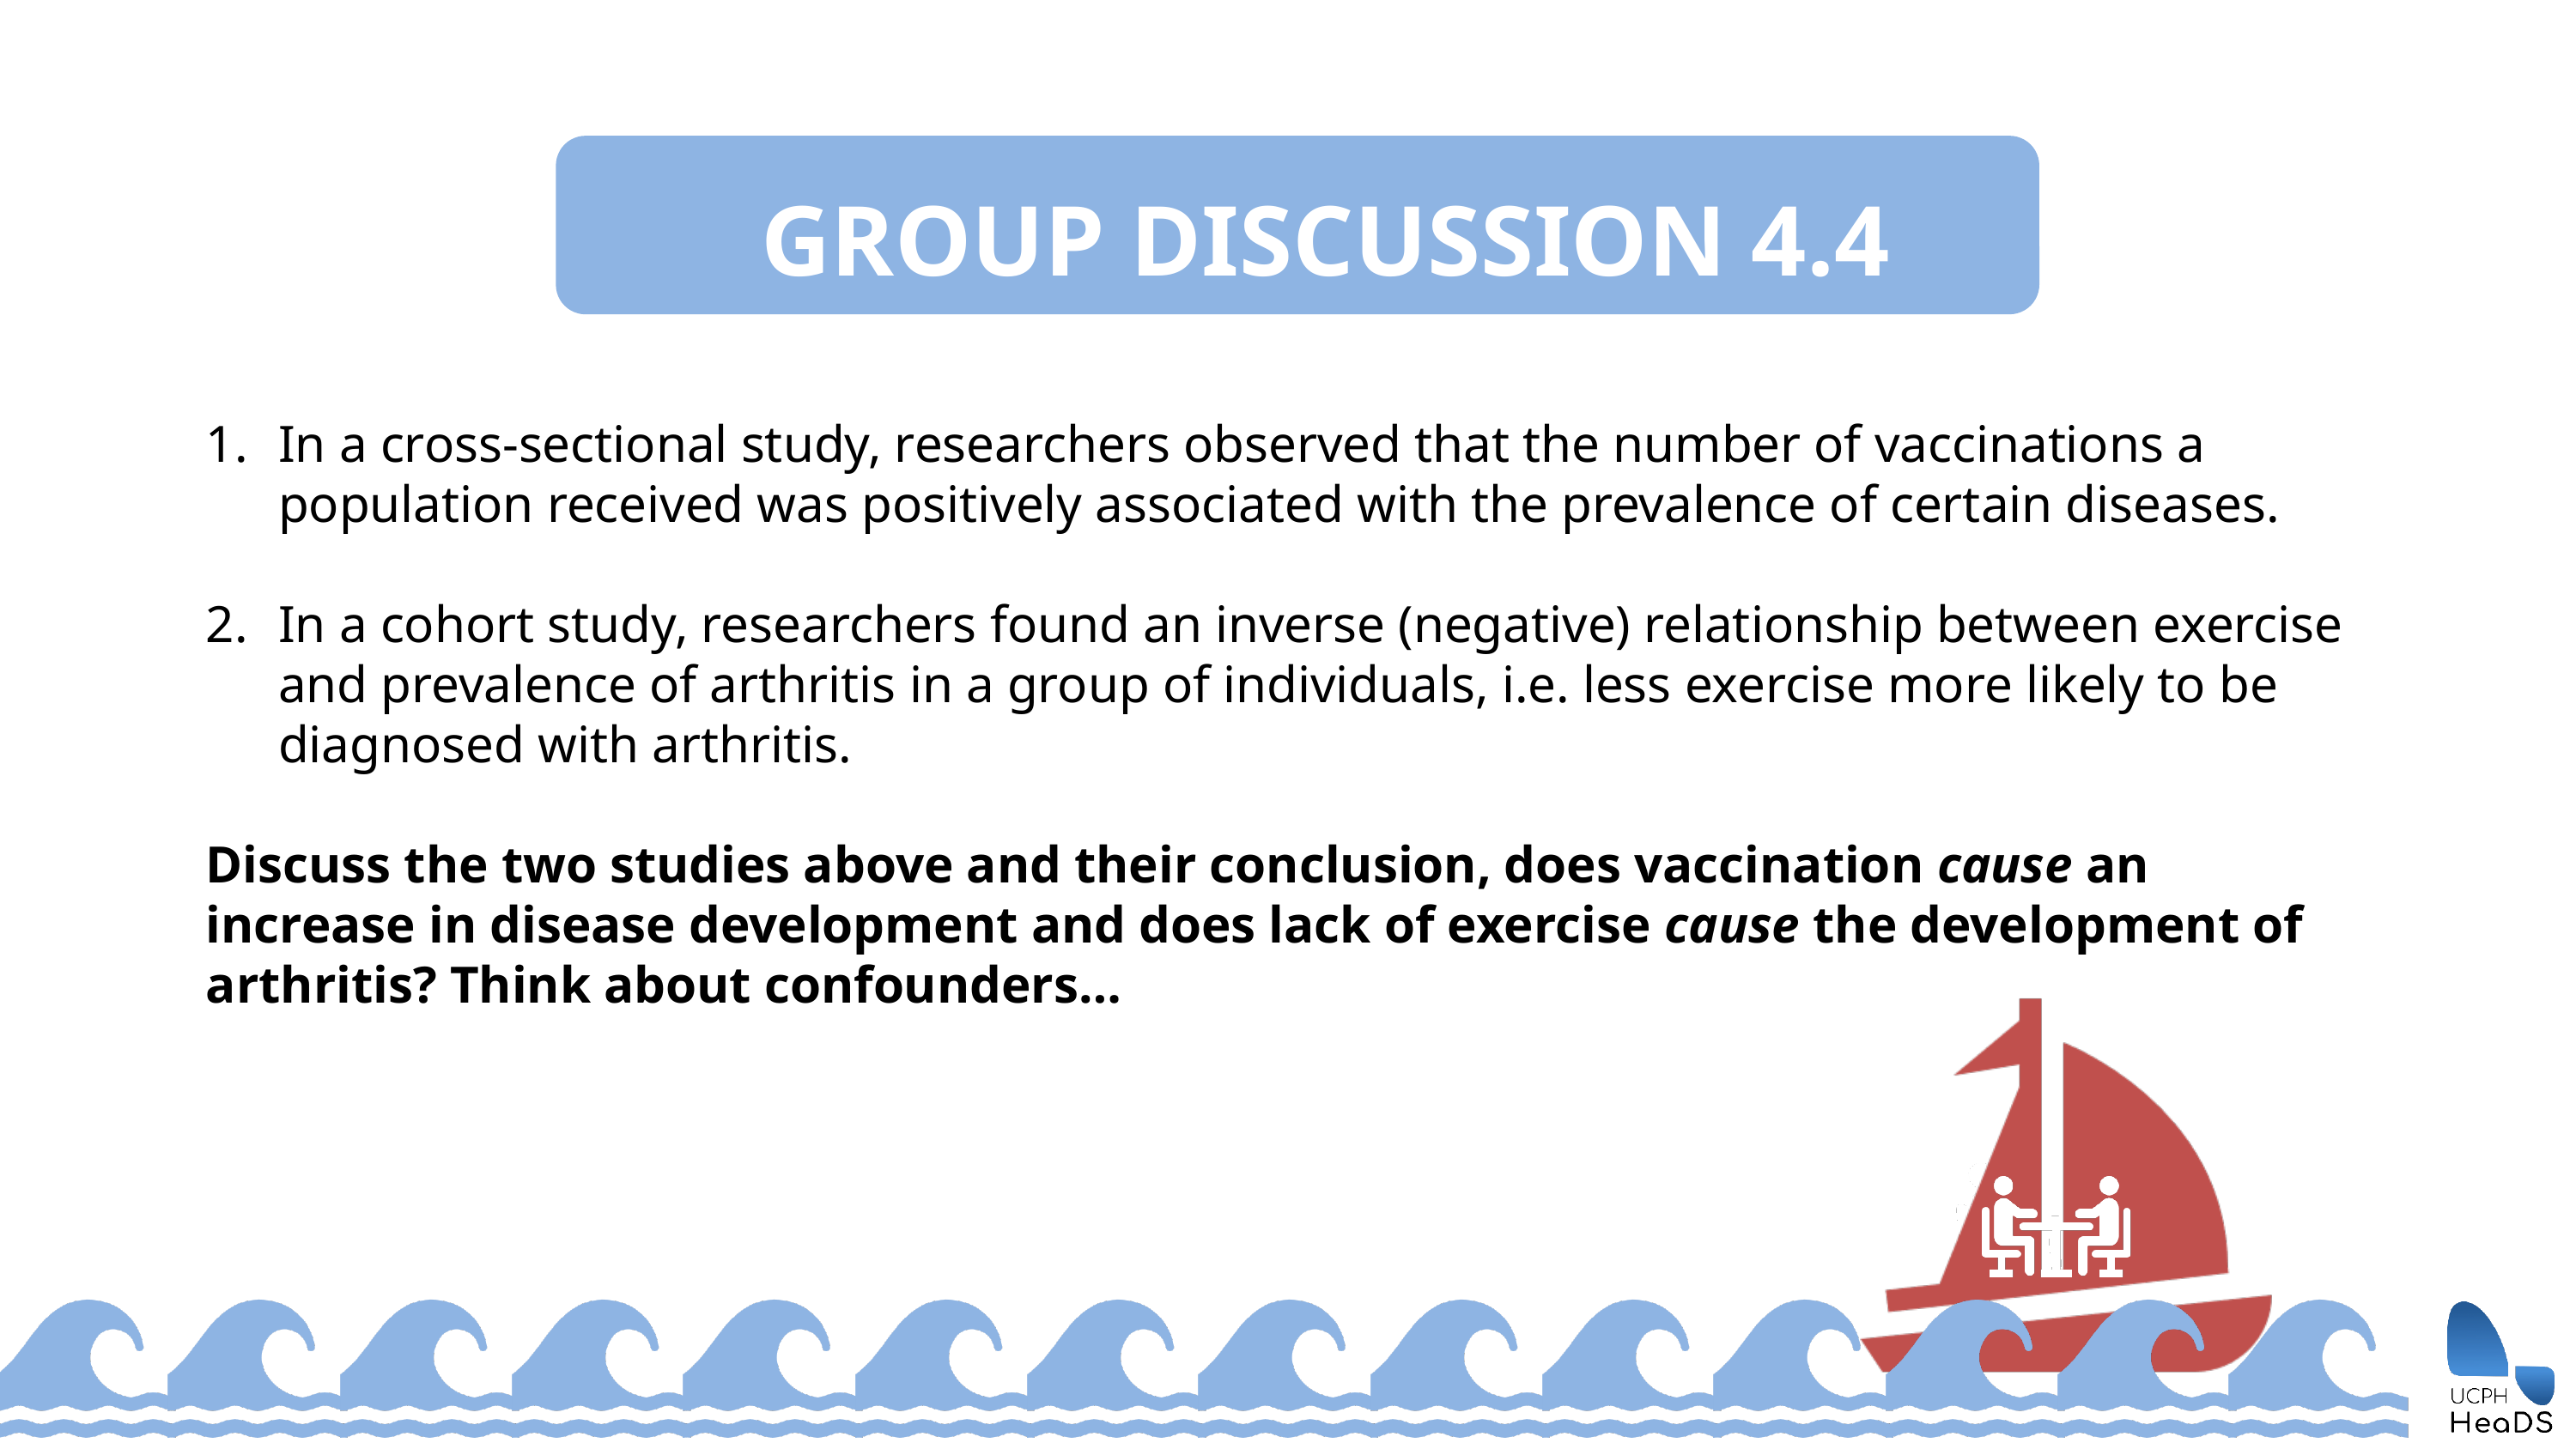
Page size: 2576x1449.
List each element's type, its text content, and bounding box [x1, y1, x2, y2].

picture [2446, 1301, 2555, 1433]
picture [1802, 922, 2330, 1320]
text_box In a cross-sectional study, researchers observed that the number of vaccinations a population received was positively associated with the prevalence of certain diseases. In a cohort study, researchers found an inverse (negative) relationship between exercise and prevalence of arthritis in a group of individuals, i.e. less exercise more likely to be diagnosed with arthritis. Discuss the two studies above and their conclusion, does vaccination cause an increase in disease development and does lack of exercise cause the development of arthritis? Think about confounders… [192, 406, 2372, 1020]
text_box [554, 134, 2042, 317]
text_box GROUP DISCUSSION 4.4 [686, 155, 1965, 295]
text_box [0, 1260, 2427, 1449]
